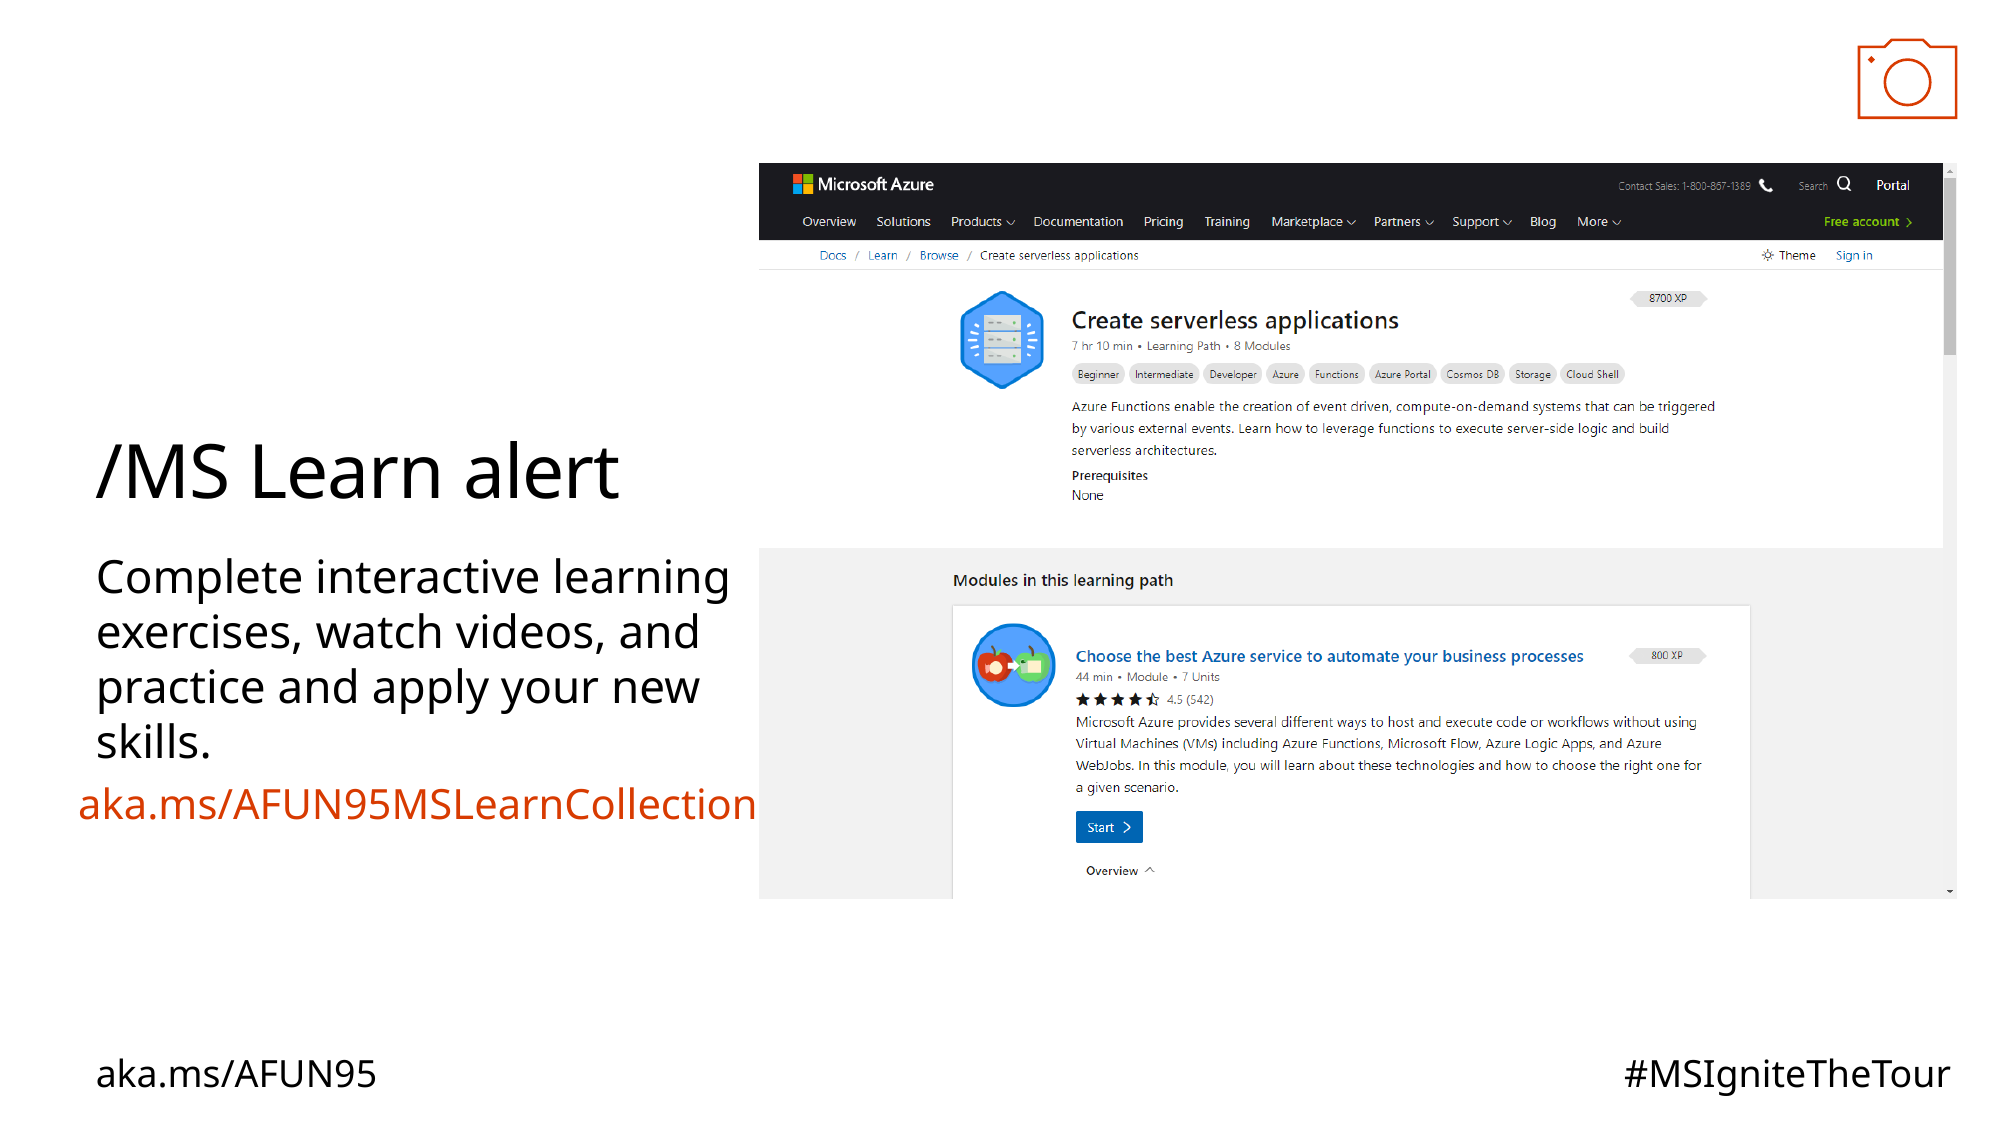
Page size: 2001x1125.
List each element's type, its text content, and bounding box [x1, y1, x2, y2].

text_box aka.ms/AFUN95MSLearnCollection [78, 777, 95, 828]
text_box [1858, 39, 1957, 118]
title /MS Learn alert [95, 423, 759, 515]
list Complete interactive learning exercises, watch videos, and practice and apply your new skills. [95, 547, 779, 1125]
picture [759, 162, 1957, 899]
